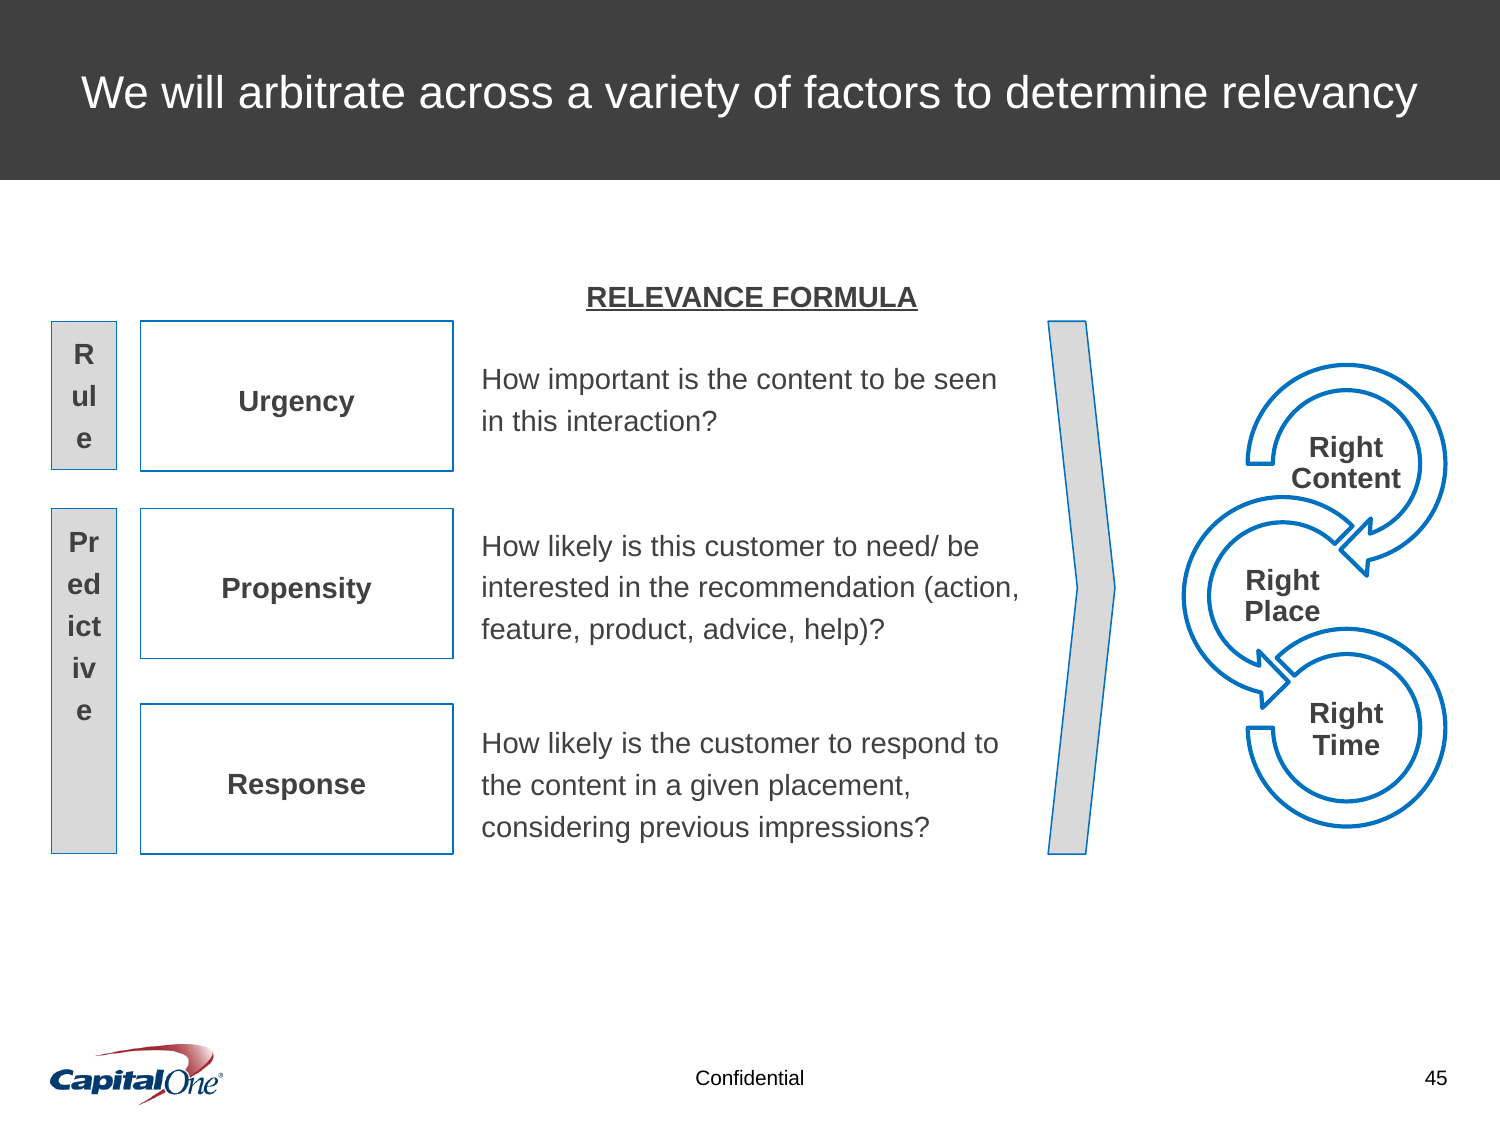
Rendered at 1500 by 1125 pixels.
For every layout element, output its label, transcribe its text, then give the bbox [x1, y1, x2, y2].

text_box Response [140, 704, 453, 855]
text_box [948, 348, 1500, 827]
text_box Predictive [51, 508, 117, 854]
text_box How likely is the customer to respond to the content in a given placement, considering previous impressions? [466, 710, 1038, 851]
text_box Propensity [140, 508, 453, 659]
text_box [1048, 835, 1088, 855]
text_box How likely is this customer to need/ be interested in the recommendation (action, feature, product, advice, help)? [466, 512, 943, 654]
picture [50, 1044, 223, 1105]
text_box Rule [51, 321, 117, 470]
text_box RELEVANCE FORMULA [571, 263, 933, 321]
text_box We will arbitrate across a variety of factors to determine relevancy [0, 0, 1500, 180]
text_box [1048, 321, 1089, 347]
text_box Urgency [140, 321, 453, 472]
text_box How important is the content to be seen in this interaction? [466, 346, 1030, 445]
